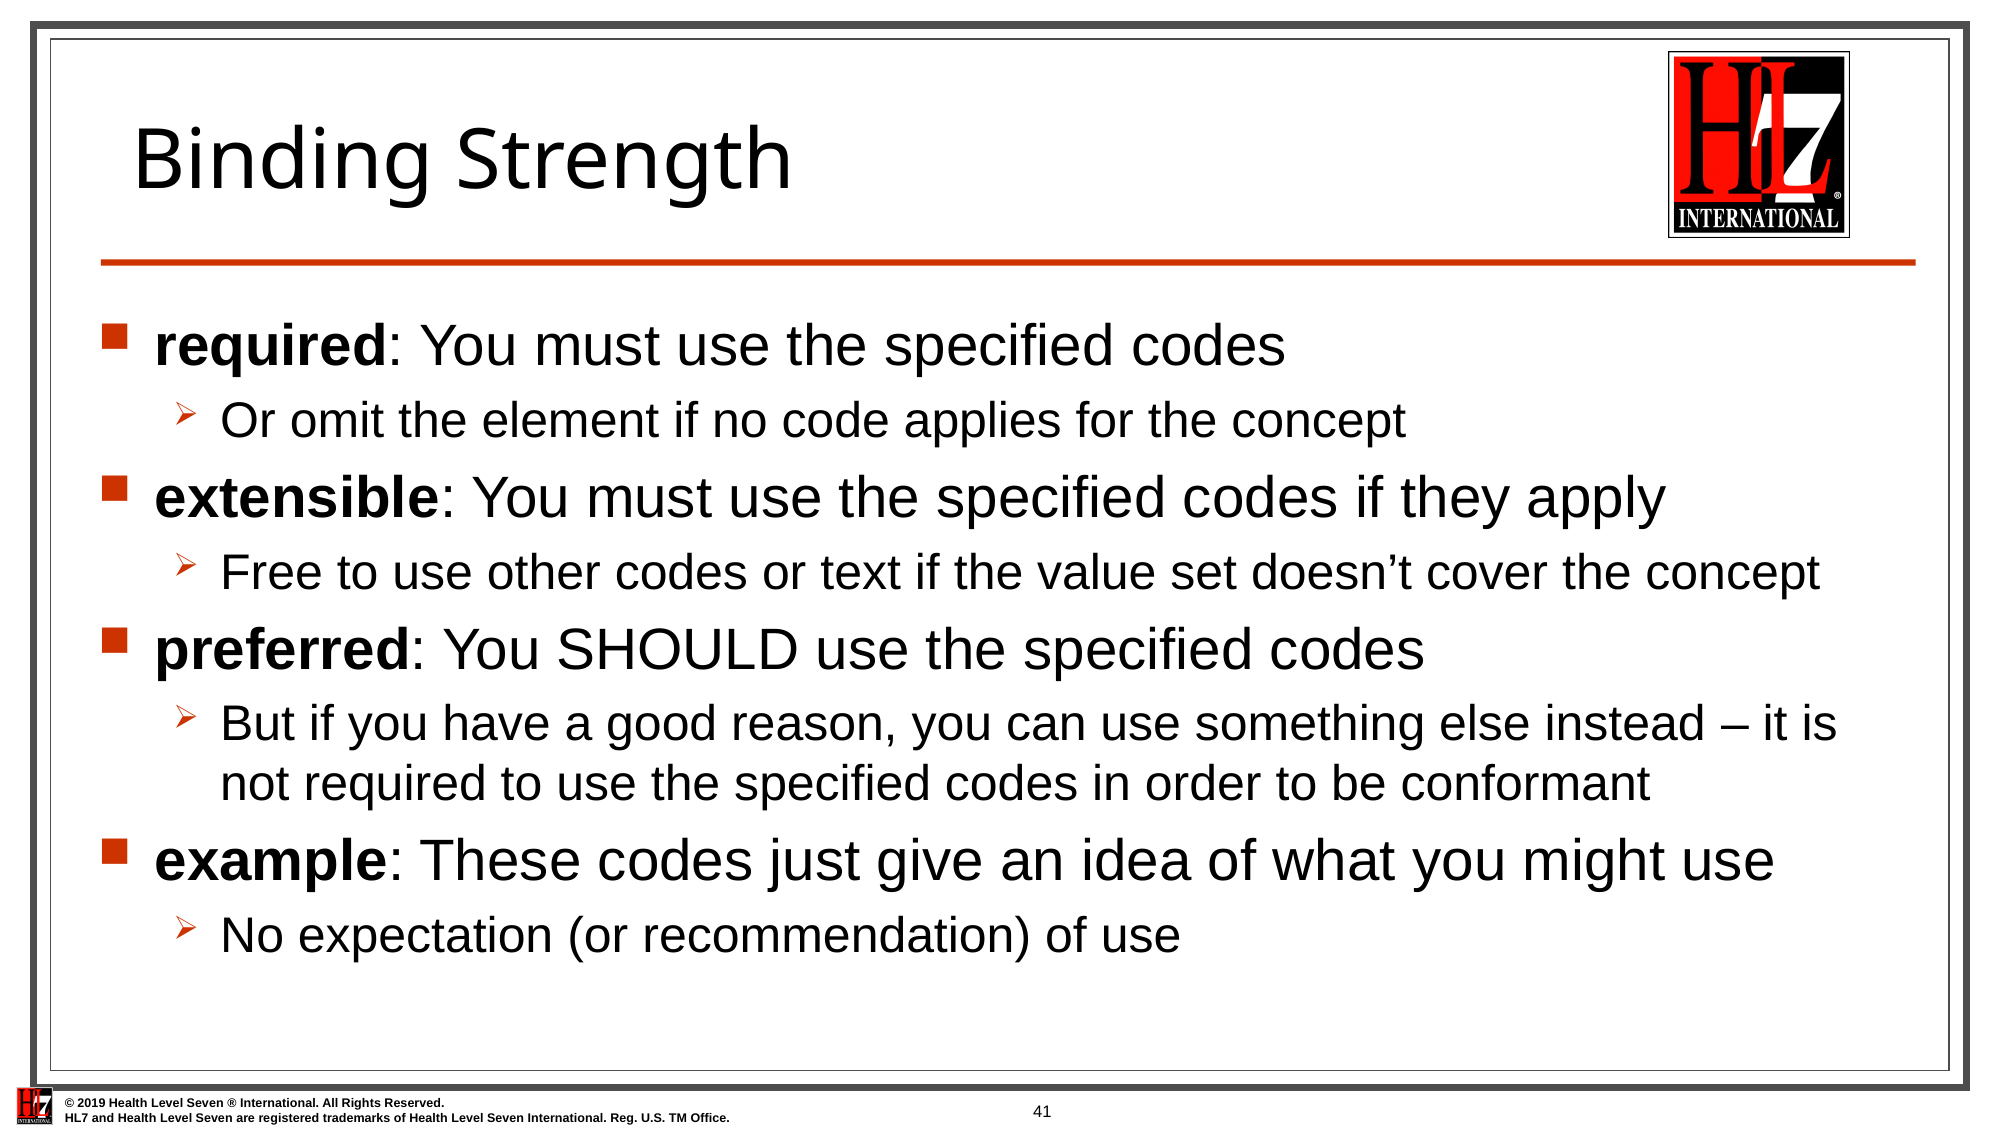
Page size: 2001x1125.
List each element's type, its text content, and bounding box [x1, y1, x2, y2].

picture [1668, 213, 1850, 238]
picture [16, 1087, 53, 1125]
picture [1668, 51, 1850, 77]
title Binding Strength [116, 77, 1901, 213]
list required: You must use the specified codes Or omit the element if no code applies for the concept extensible: You must use the specified codes if they apply Free to use other codes or text if the value set doesn’t cover the concept preferred: You SHOULD use the specified codes But if you have a good reason, you can use something else instead – it is not required to use the specified codes in order to be conformant example: These codes just give an idea of what you might use No expectation (or recommendation) of use [83, 299, 1917, 1026]
slide_number 41 [949, 1071, 1067, 1125]
